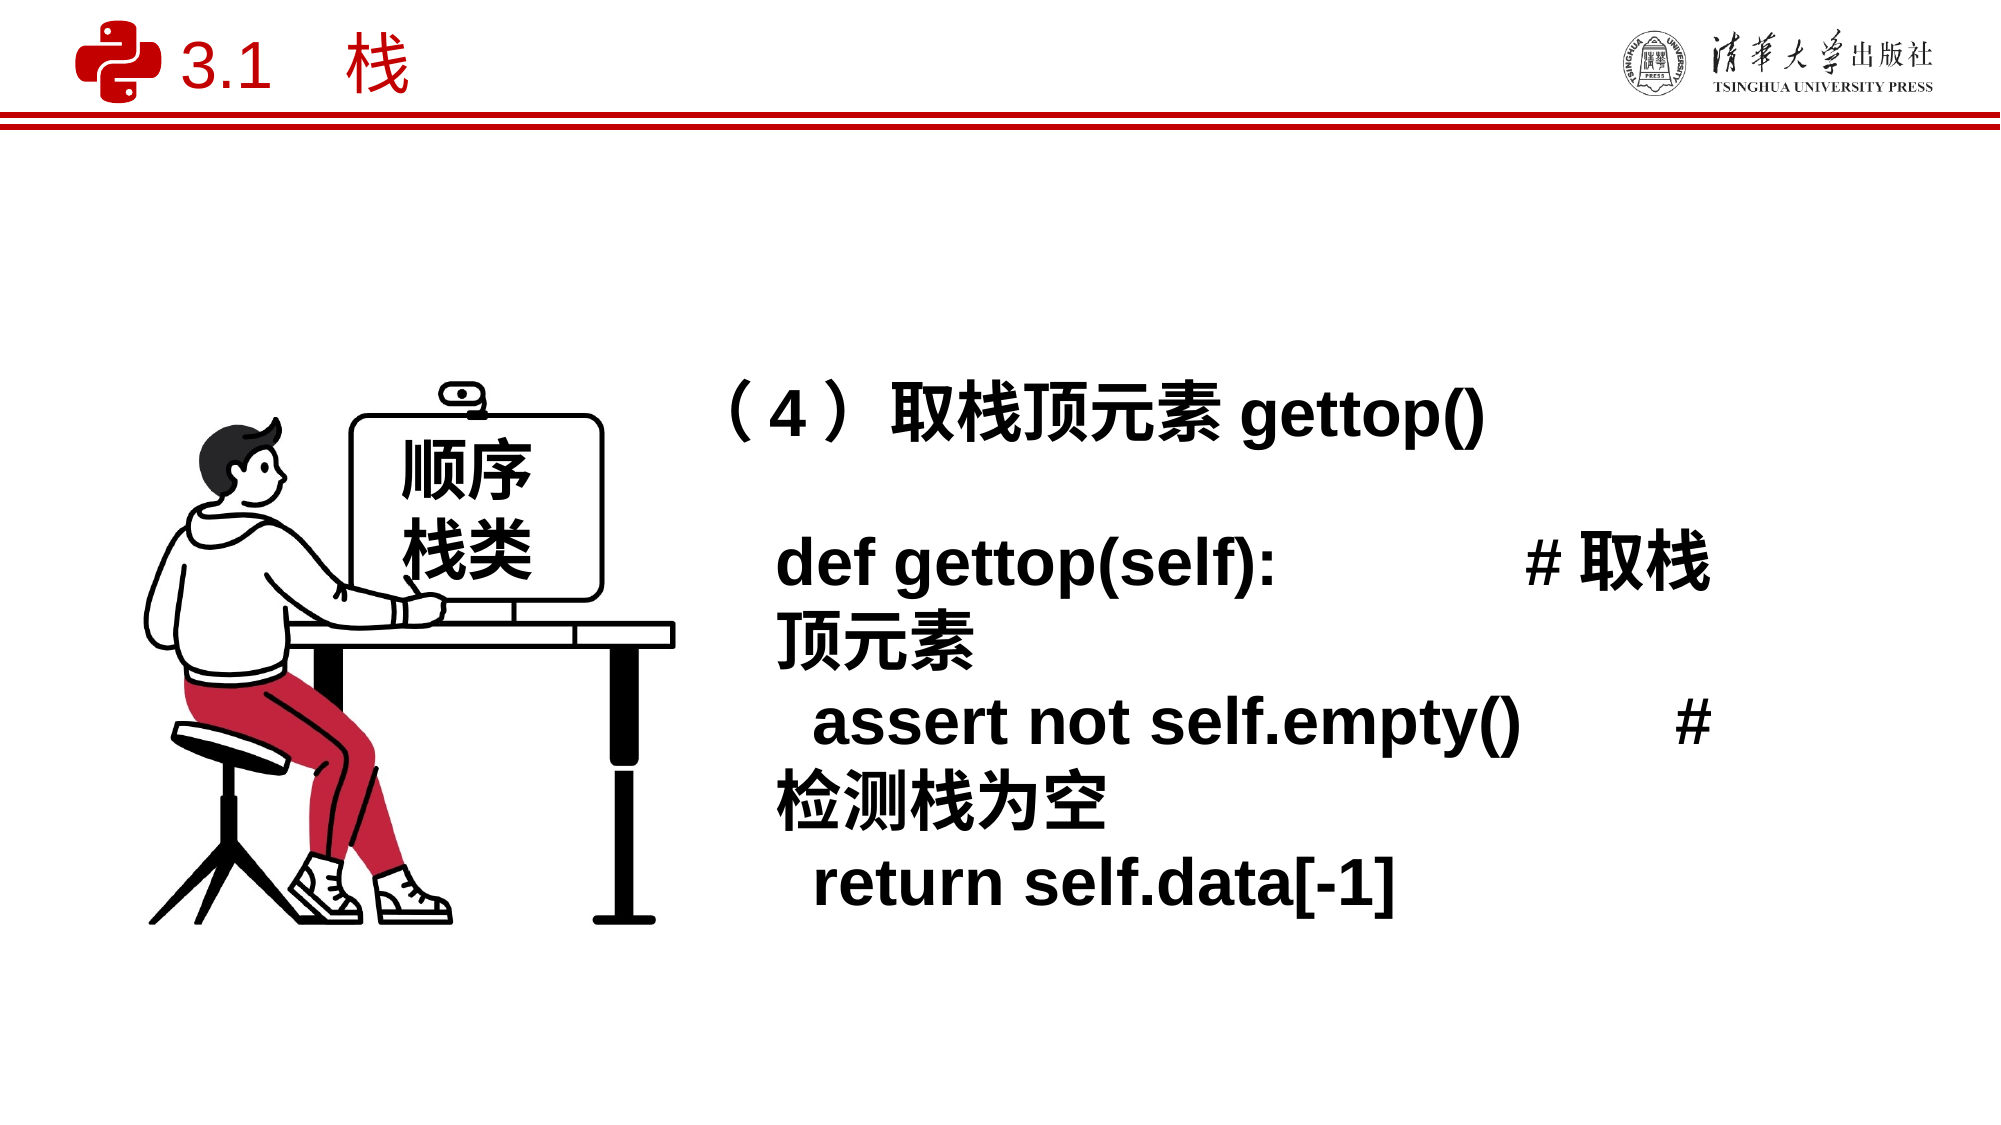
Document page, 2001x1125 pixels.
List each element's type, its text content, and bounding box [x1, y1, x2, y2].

text_box 3.1 栈 [166, 14, 427, 110]
text_box def gettop(self): #取栈顶元素 assert not self.empty() #检测栈为空 return self.data[-1] [745, 500, 1755, 937]
picture [107, 315, 720, 954]
text_box （4）取栈顶元素gettop() [720, 362, 1608, 457]
